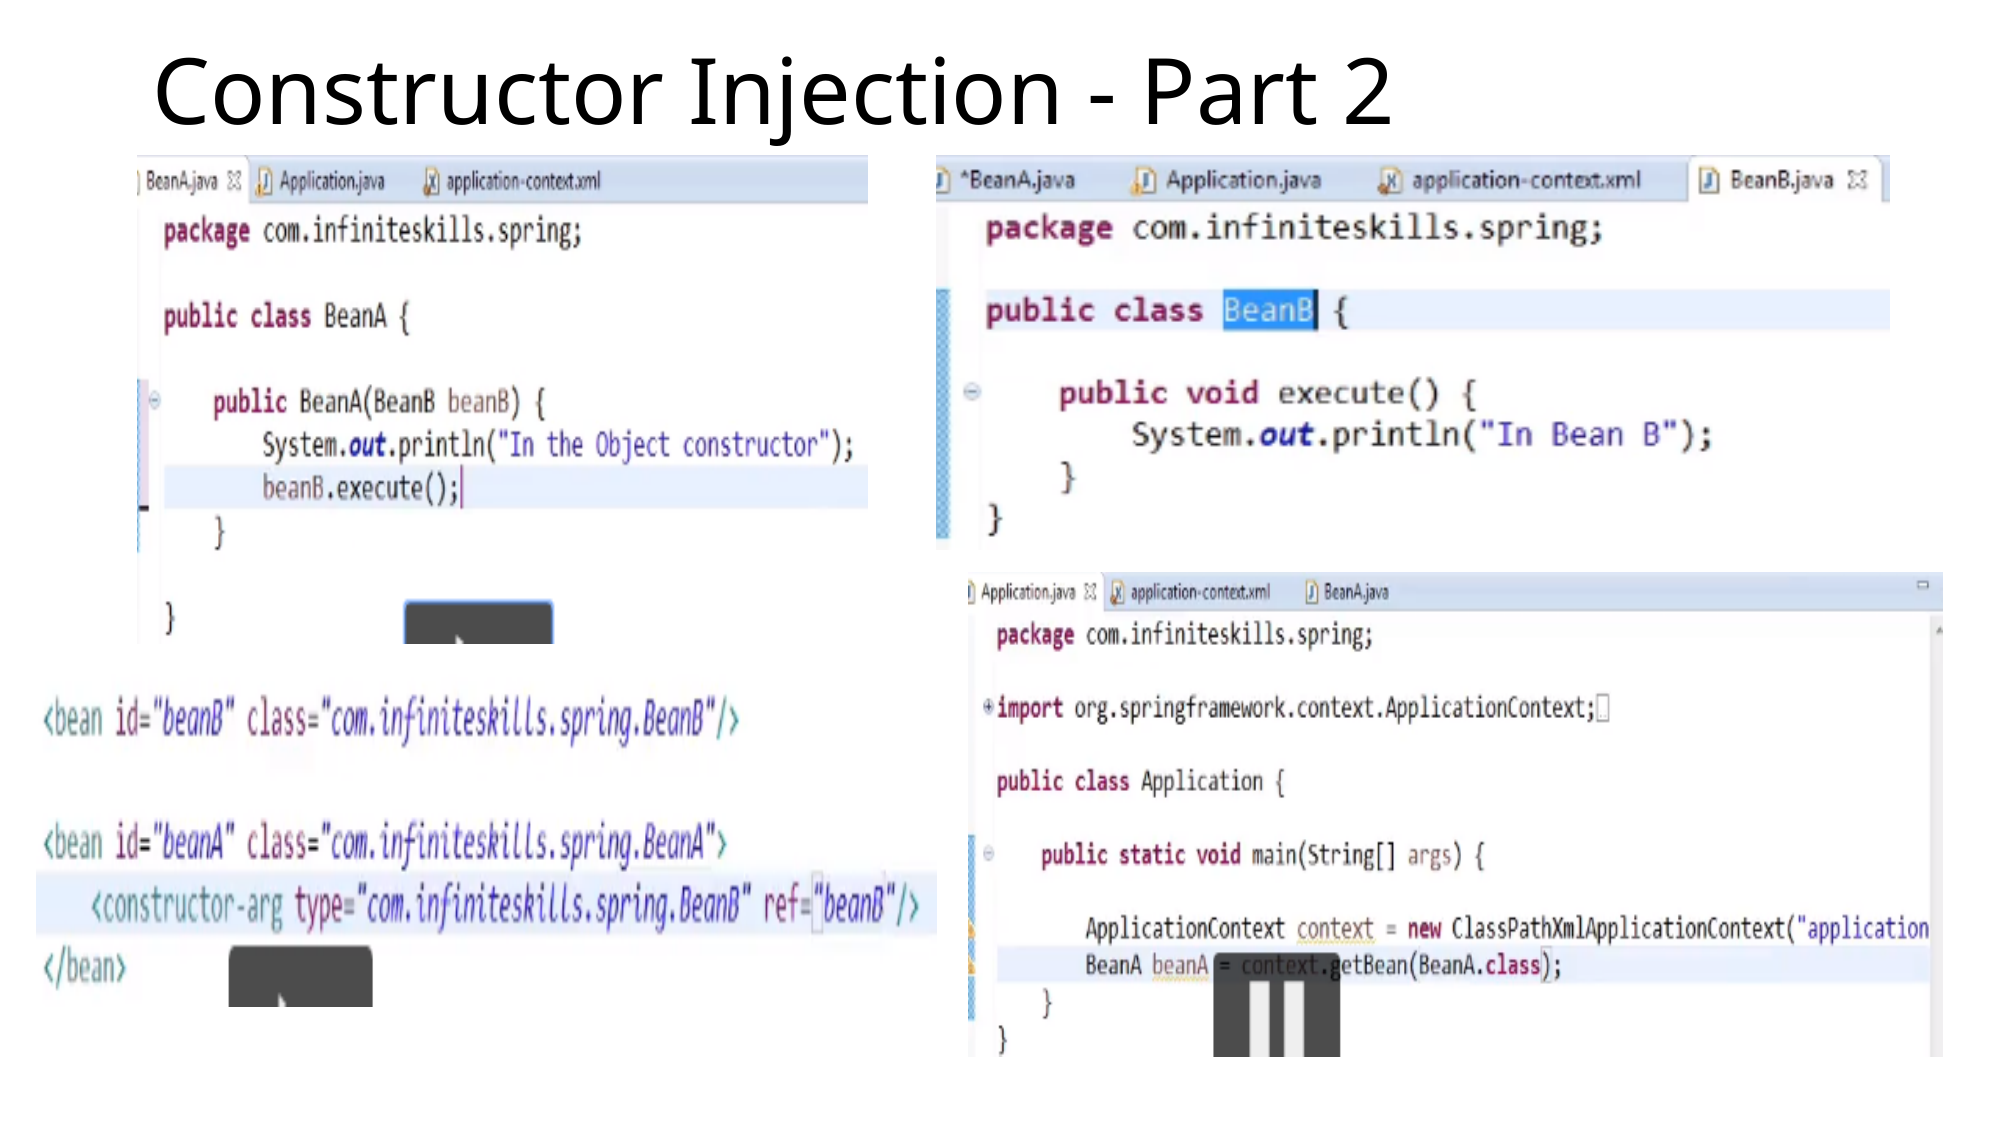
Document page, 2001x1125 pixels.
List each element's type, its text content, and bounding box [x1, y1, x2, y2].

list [137, 155, 868, 644]
title Constructor Injection - Part 2 [137, 33, 1863, 156]
picture [936, 155, 1890, 550]
picture [968, 572, 1943, 1057]
picture [36, 673, 937, 1007]
